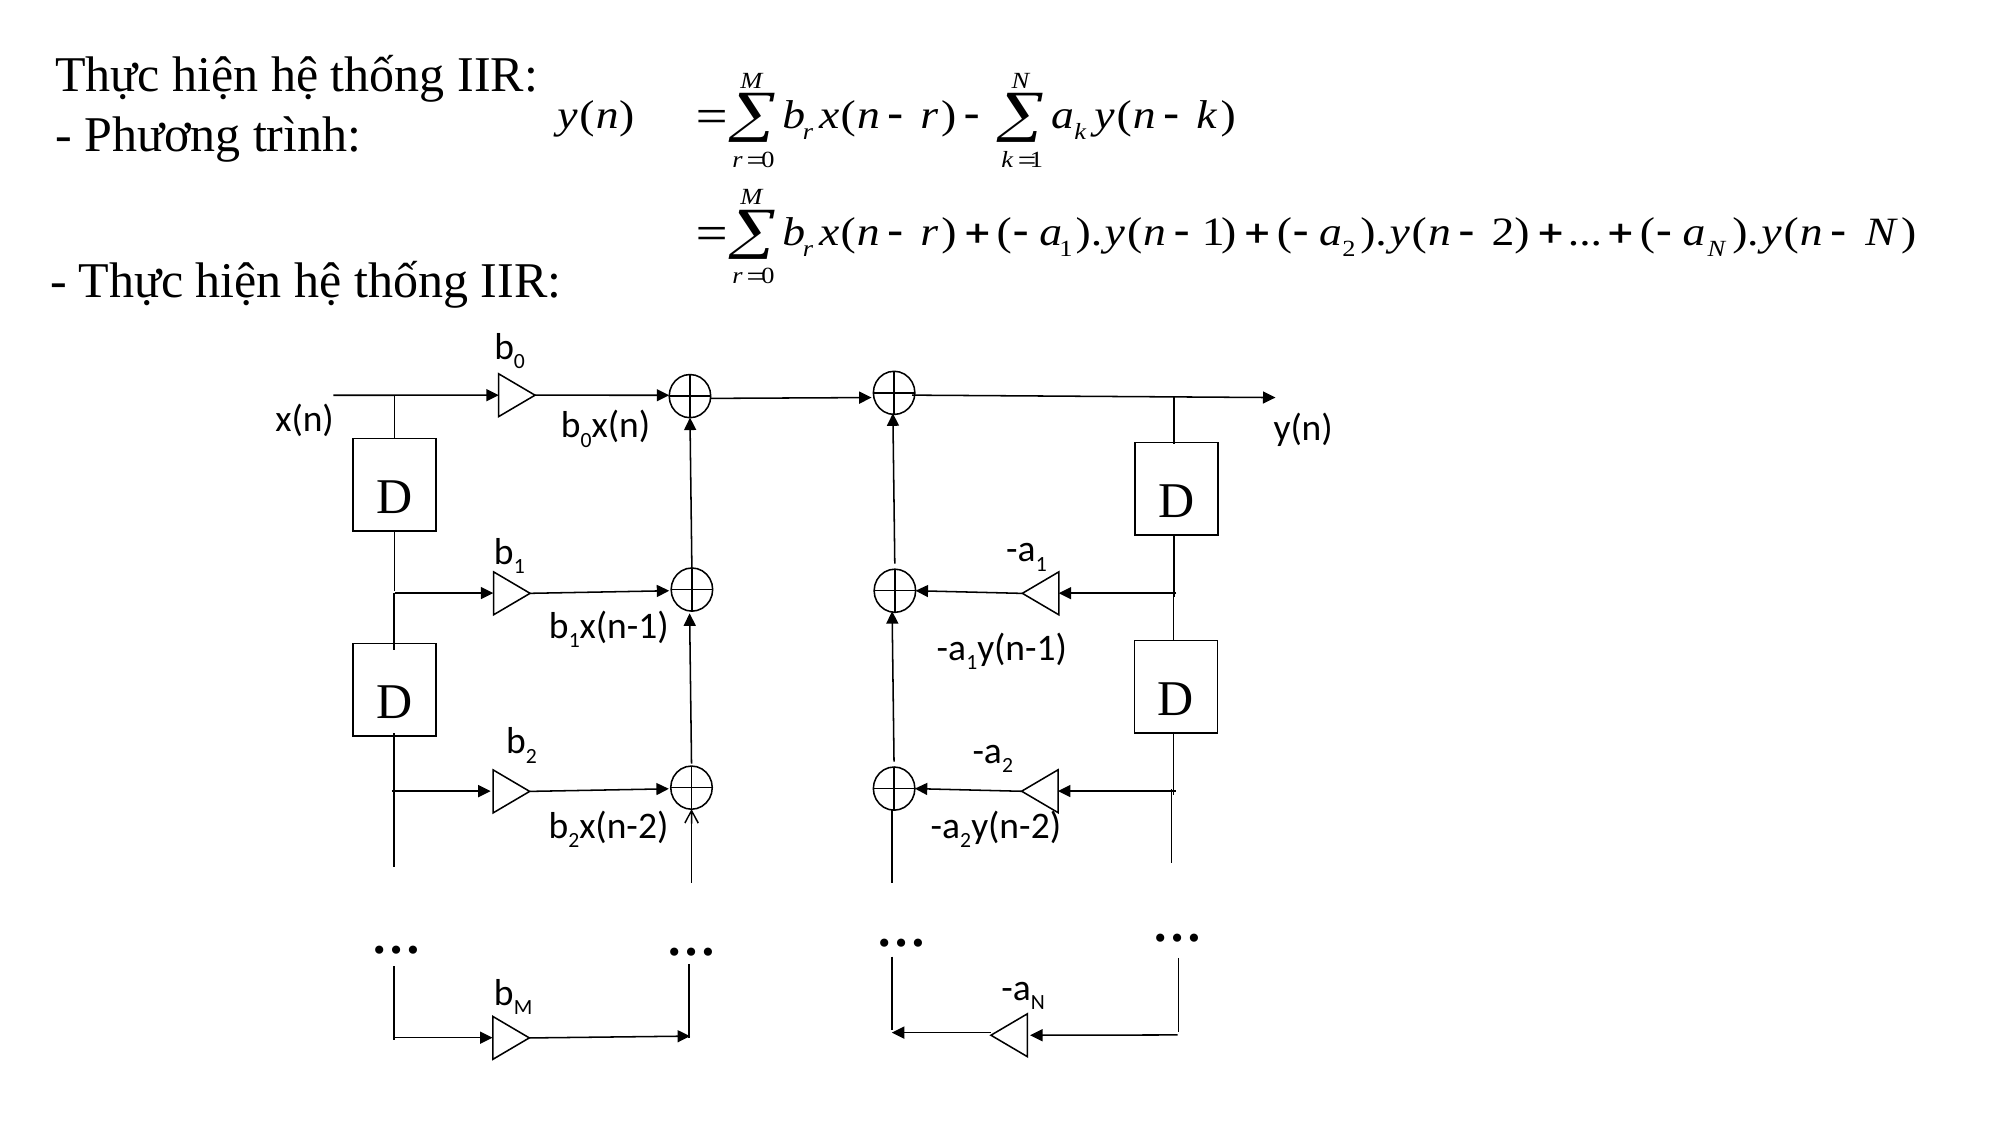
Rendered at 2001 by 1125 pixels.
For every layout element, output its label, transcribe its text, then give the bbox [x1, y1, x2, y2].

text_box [260, 314, 733, 1060]
text_box -a2y(n-2) [915, 793, 1088, 860]
text_box … [1136, 865, 1220, 959]
text_box … [861, 871, 936, 964]
text_box -a1 [991, 516, 1092, 583]
text_box [990, 1022, 1028, 1057]
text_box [892, 413, 896, 564]
text_box D [1134, 640, 1218, 733]
text_box , [915, 793, 1021, 798]
text_box Thực hiện hệ thống IIR: - Phương trình: [40, 34, 554, 170]
text_box -a2 [957, 718, 1058, 785]
text_box [1023, 769, 1059, 793]
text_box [915, 590, 1023, 594]
text_box y(n) [1258, 395, 1359, 456]
text_box [874, 569, 916, 613]
text_box - Thực hiện hệ thống IIR: [35, 240, 620, 316]
text_box [711, 399, 733, 404]
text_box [914, 788, 1022, 792]
text_box -a1y(n-1) [921, 615, 1094, 681]
text_box [1024, 583, 1059, 615]
text_box -aN [986, 955, 1087, 1022]
text_box [873, 767, 915, 811]
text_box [911, 394, 1276, 398]
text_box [891, 611, 895, 762]
text_box [873, 371, 915, 414]
text_box D [1134, 442, 1219, 536]
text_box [545, 63, 1923, 292]
